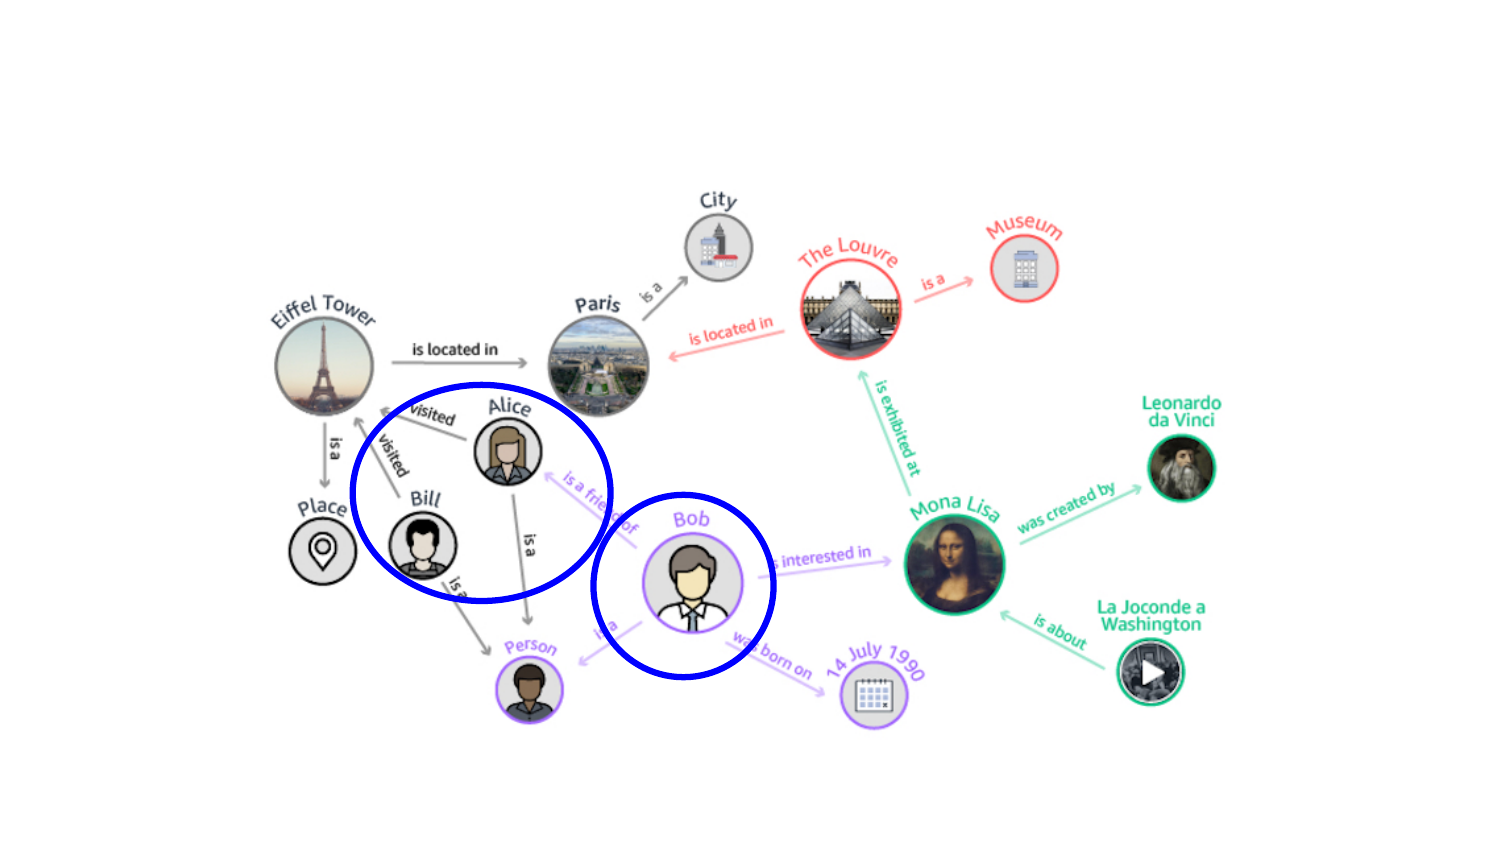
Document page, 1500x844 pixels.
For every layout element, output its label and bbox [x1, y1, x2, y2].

picture [222, 148, 1277, 776]
